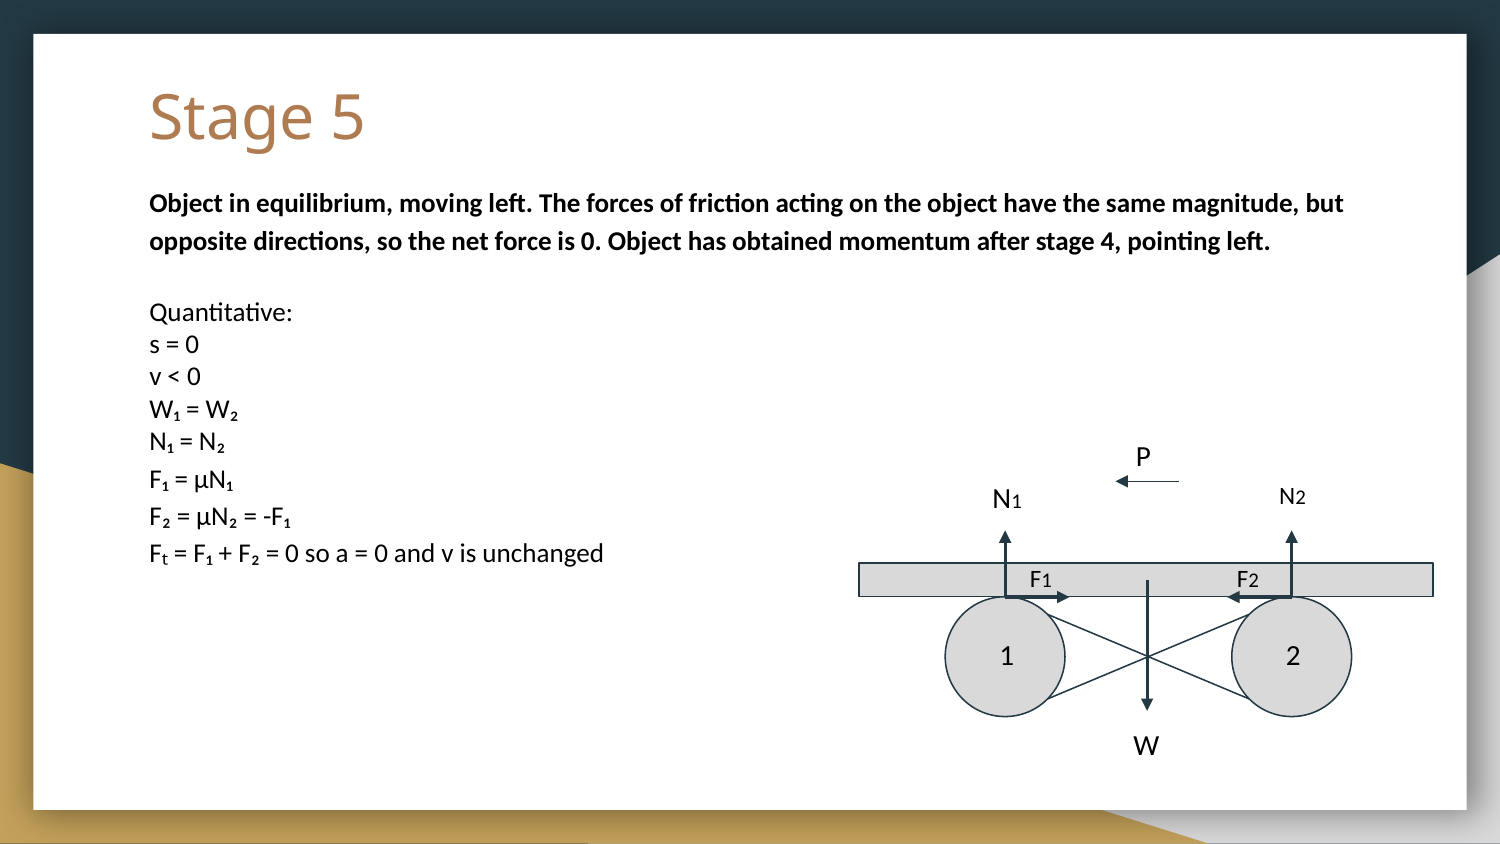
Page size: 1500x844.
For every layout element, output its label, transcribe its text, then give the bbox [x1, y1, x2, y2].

text_box P [1120, 421, 1191, 489]
text_box N1 [977, 464, 1047, 531]
title Stage 5 [134, 62, 1366, 166]
text_box N2 [1264, 464, 1328, 531]
text_box 2 [1270, 621, 1313, 680]
text_box [945, 597, 1046, 717]
text_box W [1118, 710, 1174, 778]
text_box [859, 562, 1000, 597]
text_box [1047, 614, 1250, 700]
list Object in equilibrium, moving left. The forces of friction acting on the object have the same magnitude, but opposite directions, so the net force is 0. Object has obtained momentum after stage 4, pointing left. Quantitative: s = 0 v < 0 W₁ = W₂ N₁ = N₂ F₁ = μN₁ F₂ = μN₂ = -F₁ Fₜ = F₁ + F₂ = 0 so a = 0 and v is unchanged [134, 166, 1366, 744]
text_box [1251, 597, 1352, 717]
text_box [1078, 562, 1221, 597]
text_box [1297, 562, 1433, 597]
text_box [1010, 562, 1014, 595]
text_box F2 [1221, 547, 1285, 598]
text_box 1 [984, 621, 1026, 680]
text_box F1 [1014, 547, 1078, 598]
